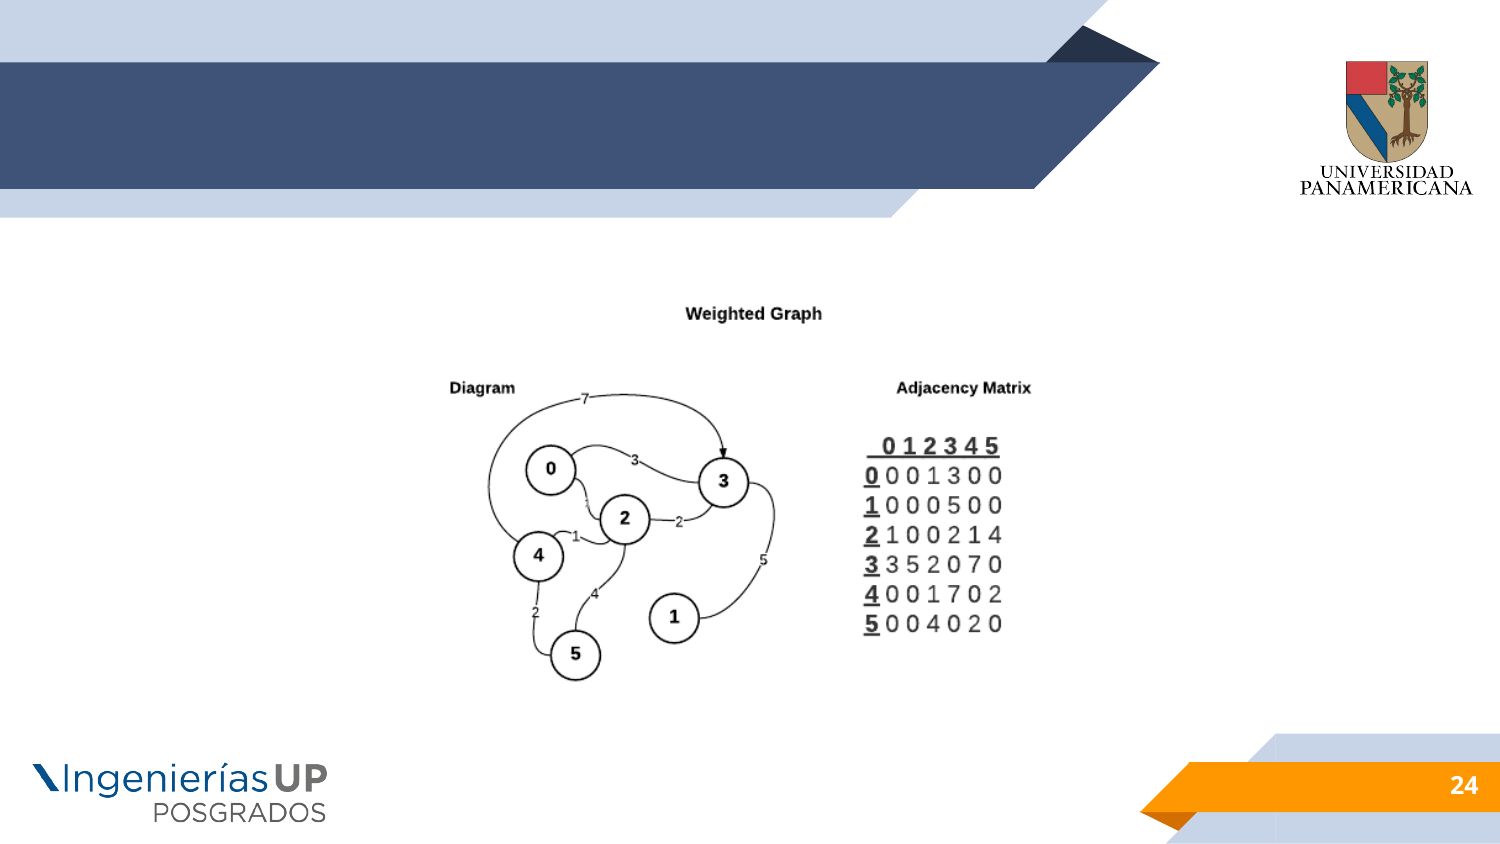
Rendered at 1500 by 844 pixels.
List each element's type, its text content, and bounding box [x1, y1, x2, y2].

picture [384, 272, 1069, 705]
picture [15, 737, 344, 844]
picture [1286, 44, 1490, 210]
slide_number 24 [1249, 760, 1494, 813]
